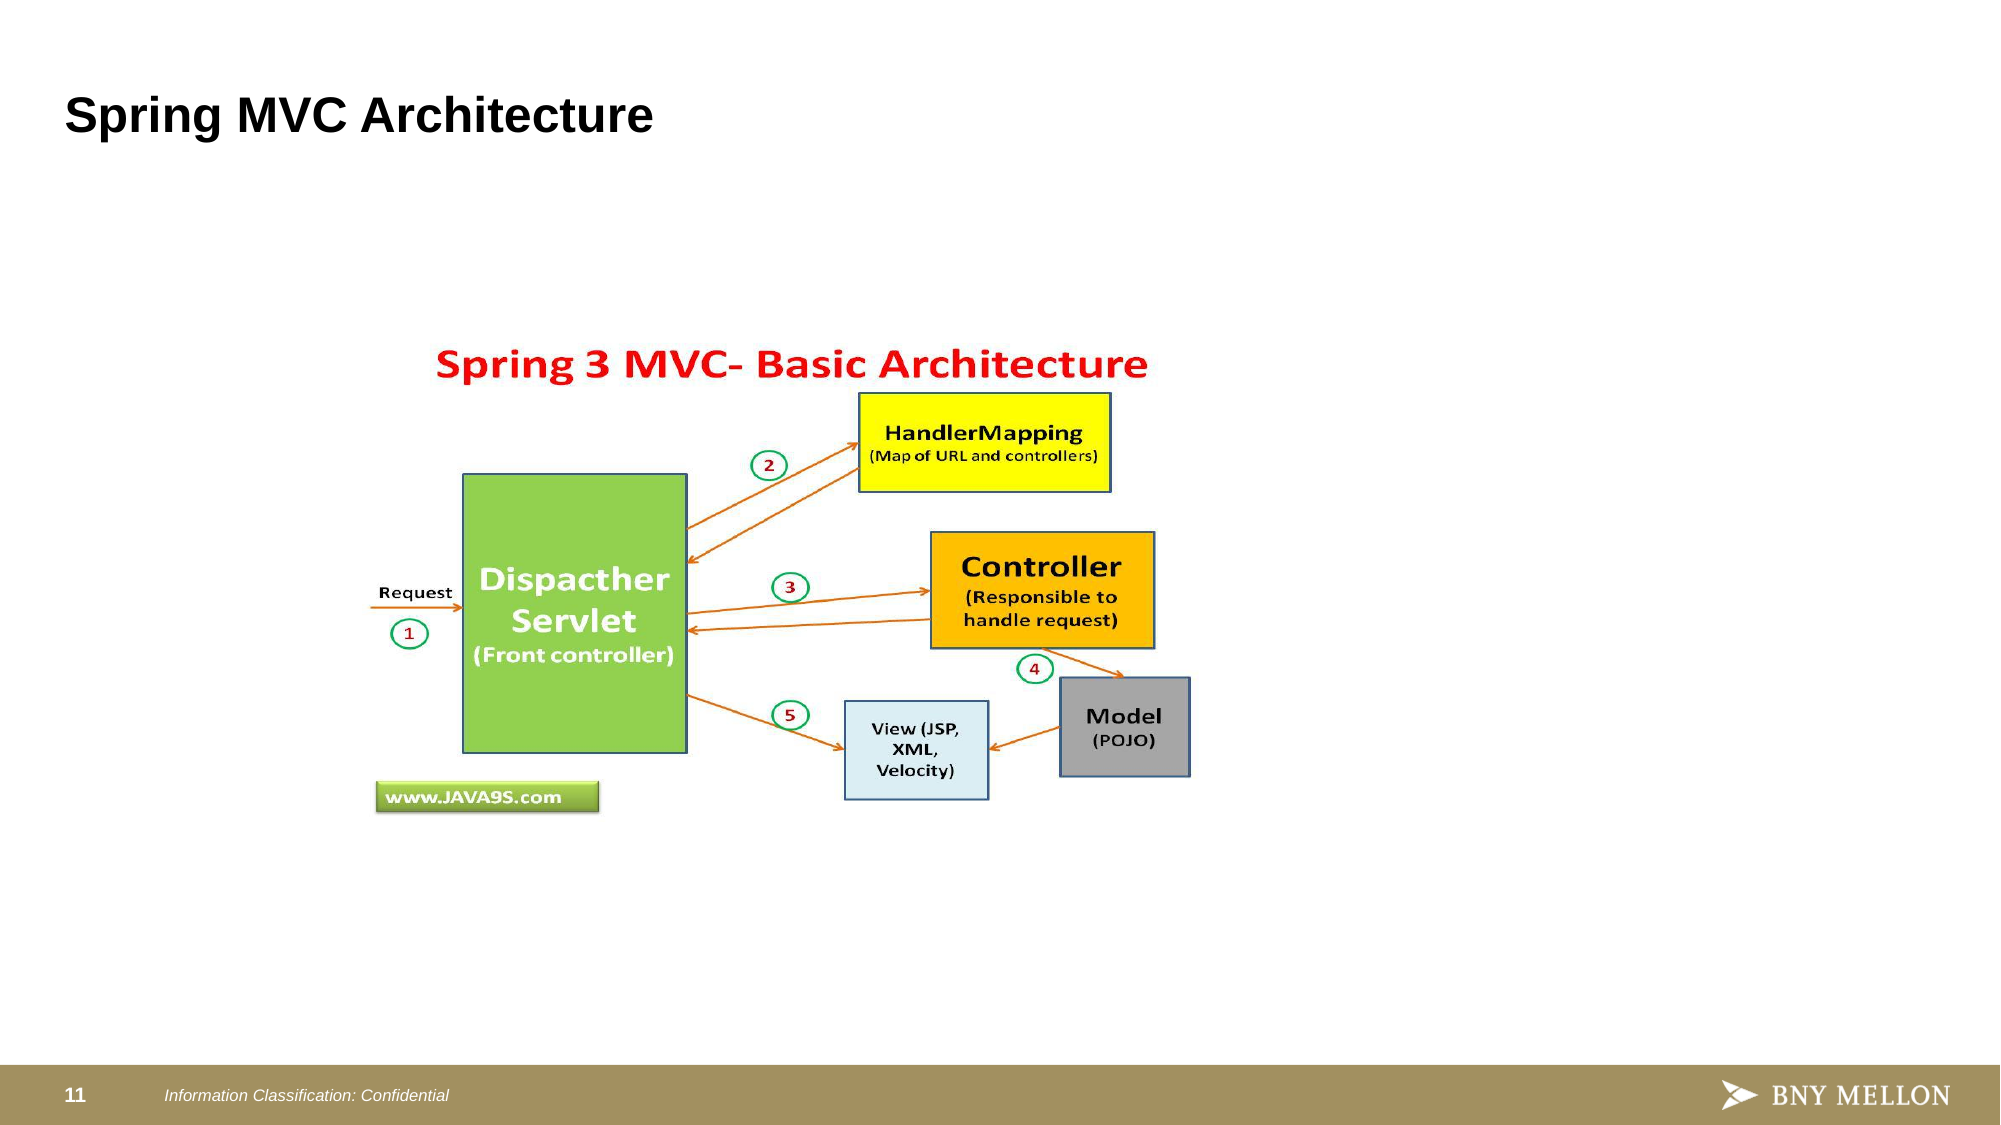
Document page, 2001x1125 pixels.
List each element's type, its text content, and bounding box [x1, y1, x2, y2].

picture [1722, 1080, 1950, 1110]
picture [362, 299, 1226, 822]
title Spring MVC Architecture [49, 75, 1950, 151]
